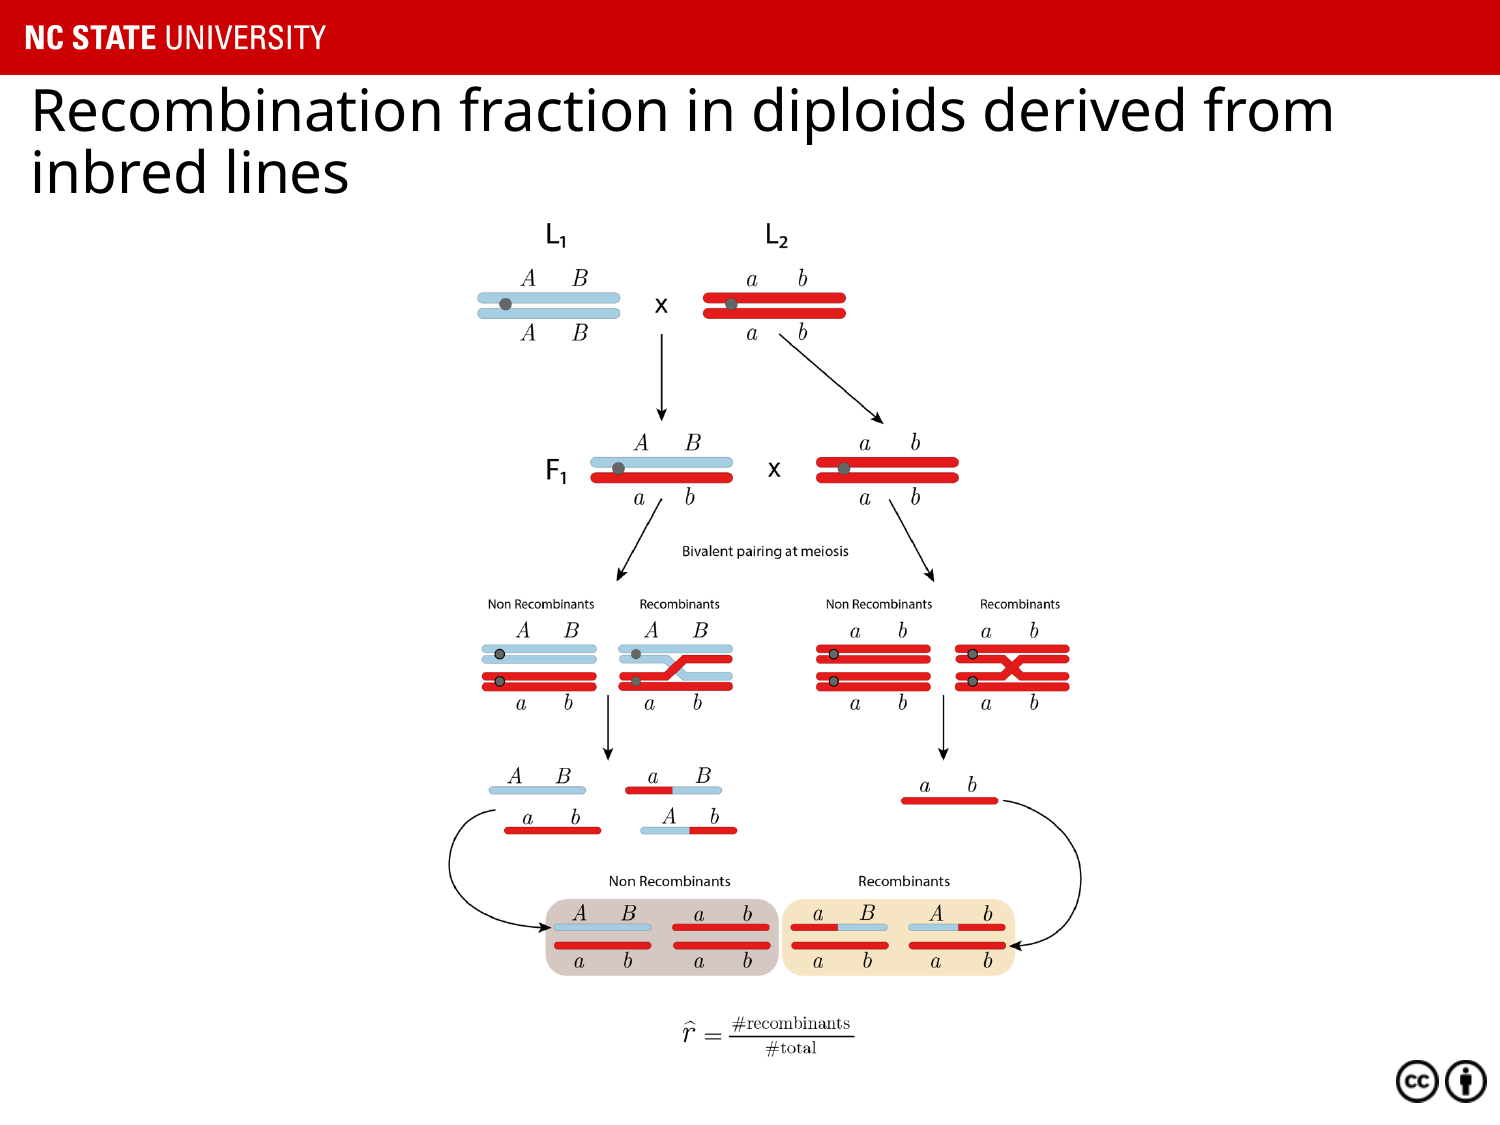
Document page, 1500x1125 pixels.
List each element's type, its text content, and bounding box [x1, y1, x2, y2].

picture [1445, 1060, 1487, 1103]
picture [426, 204, 1108, 1091]
title Recombination fraction in diploids derived from inbred lines [15, 34, 1500, 253]
picture [1396, 1060, 1439, 1103]
picture [0, 0, 1500, 75]
